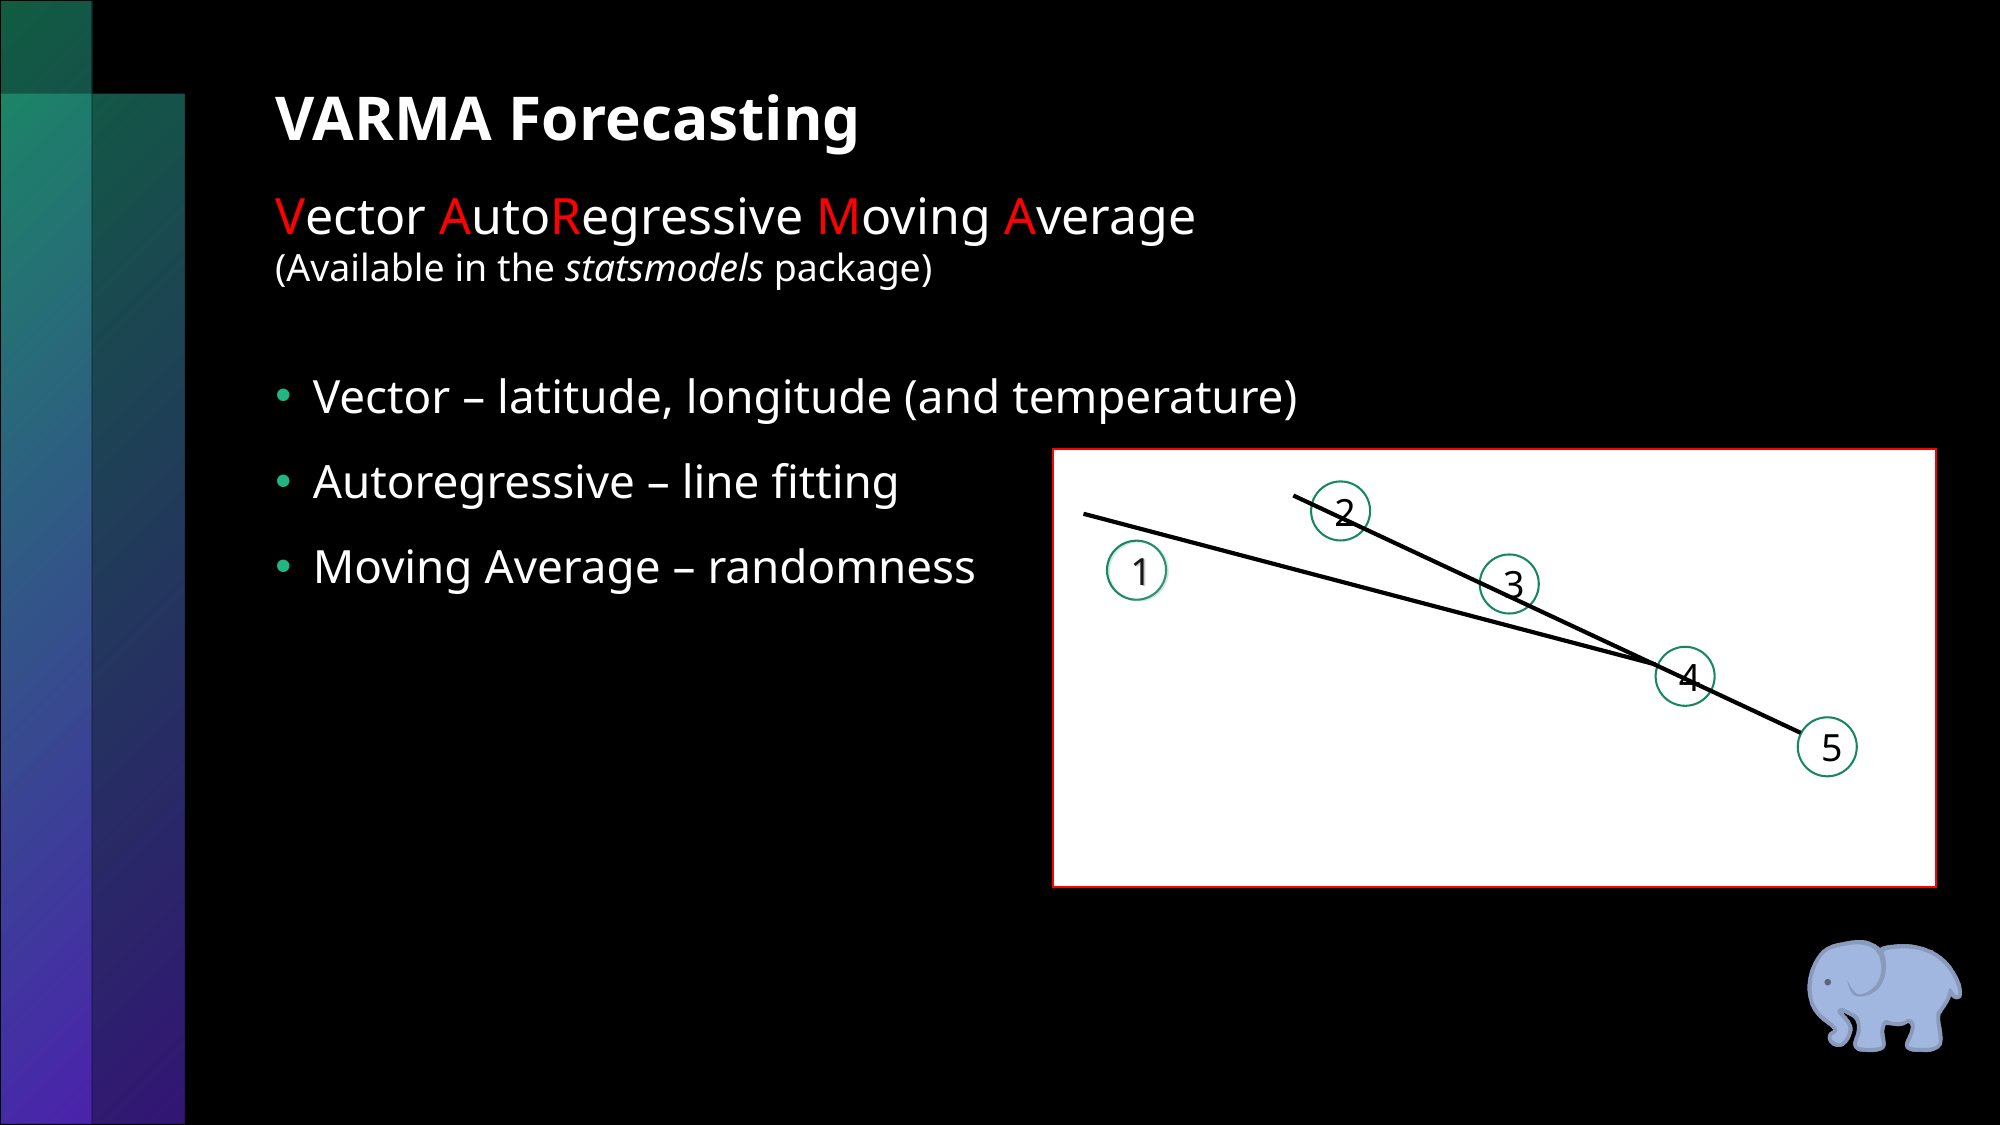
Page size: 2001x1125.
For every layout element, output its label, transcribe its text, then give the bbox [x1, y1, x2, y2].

text_box 2 [1314, 480, 1367, 495]
list Vector – latitude, longitude (and temperature) Autoregressive – line fitting Moving Average – randomness [260, 354, 1817, 999]
picture [1806, 940, 1962, 1053]
text_box Vector AutoRegressive Moving Average (Available in the statsmodels package) [260, 176, 1294, 297]
title VARMA Forecasting [260, 72, 1345, 200]
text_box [1293, 495, 1801, 733]
text_box [1817, 448, 1937, 888]
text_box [1083, 513, 1293, 665]
text_box 5 [1796, 716, 1858, 778]
